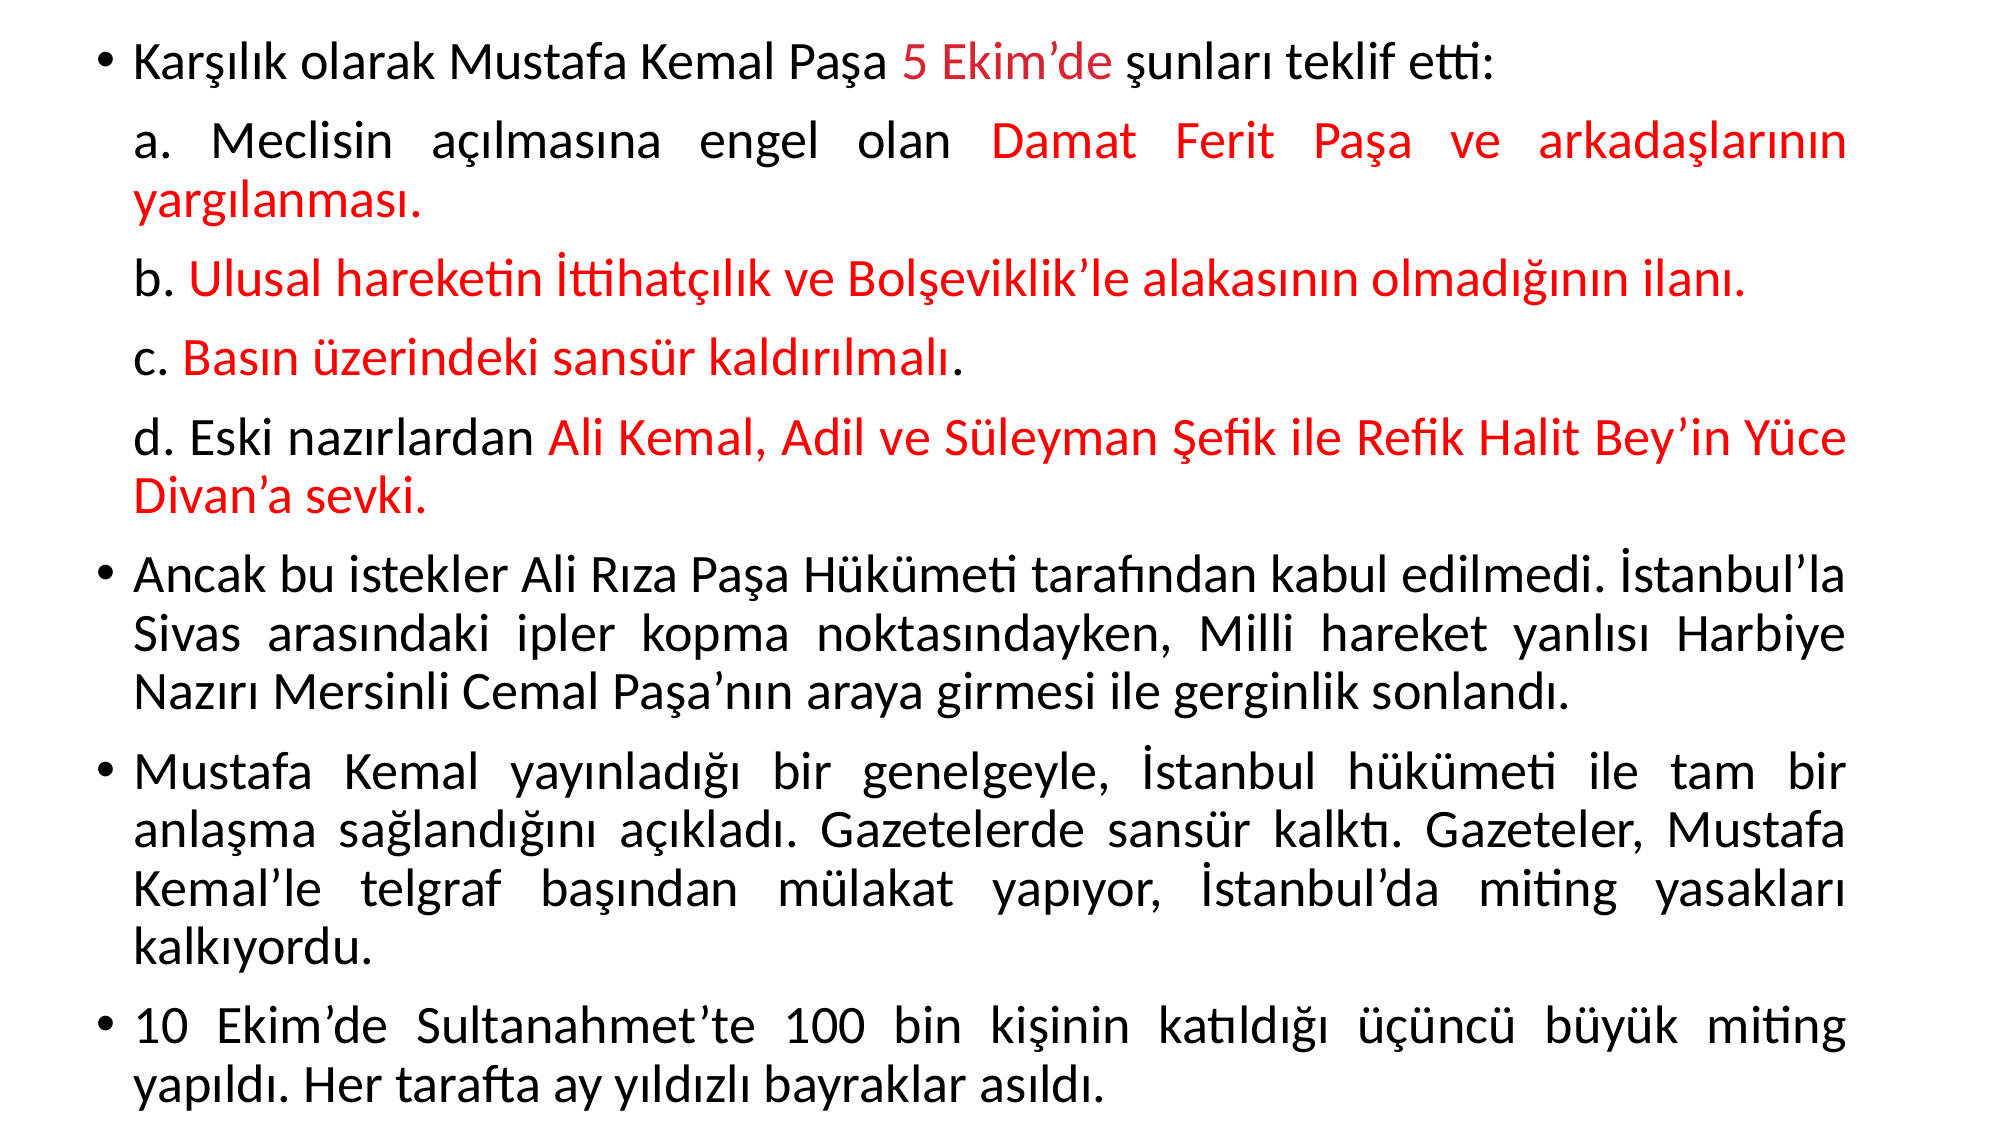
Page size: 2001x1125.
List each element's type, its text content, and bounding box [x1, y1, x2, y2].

text_box Karşılık olarak Mustafa Kemal Paşa 5 Ekim’de şunları teklif etti: a. Meclisin açılmasına engel olan Damat Ferit Paşa ve arkadaşlarının yargılanması. b. Ulusal hareketin İttihatçılık ve Bolşeviklik’le alakasının olmadığının ilanı. c. Basın üzerindeki sansür kaldırılmalı. d. Eski nazırlardan Ali Kemal, Adil ve Süleyman Şefik ile Refik Halit Bey’in Yüce Divan’a sevki. Ancak bu istekler Ali Rıza Paşa Hükümeti tarafından kabul edilmedi. İstanbul’la Sivas arasındaki ipler kopma noktasındayken, Milli hareket yanlısı Harbiye Nazırı Mersinli Cemal Paşa’nın araya girmesi ile gerginlik sonlandı. Mustafa Kemal yayınladığı bir genelgeyle, İstanbul hükümeti ile tam bir anlaşma sağlandığını açıkladı. Gazetelerde sansür kalktı. Gazeteler, Mustafa Kemal’le telgraf başından mülakat yapıyor, İstanbul’da miting yasakları kalkıyordu. 10 Ekim’de Sultanahmet’te 100 bin kişinin katıldığı üçüncü büyük miting yapıldı. Her tarafta ay yıldızlı bayraklar asıldı. [81, 25, 1865, 1125]
